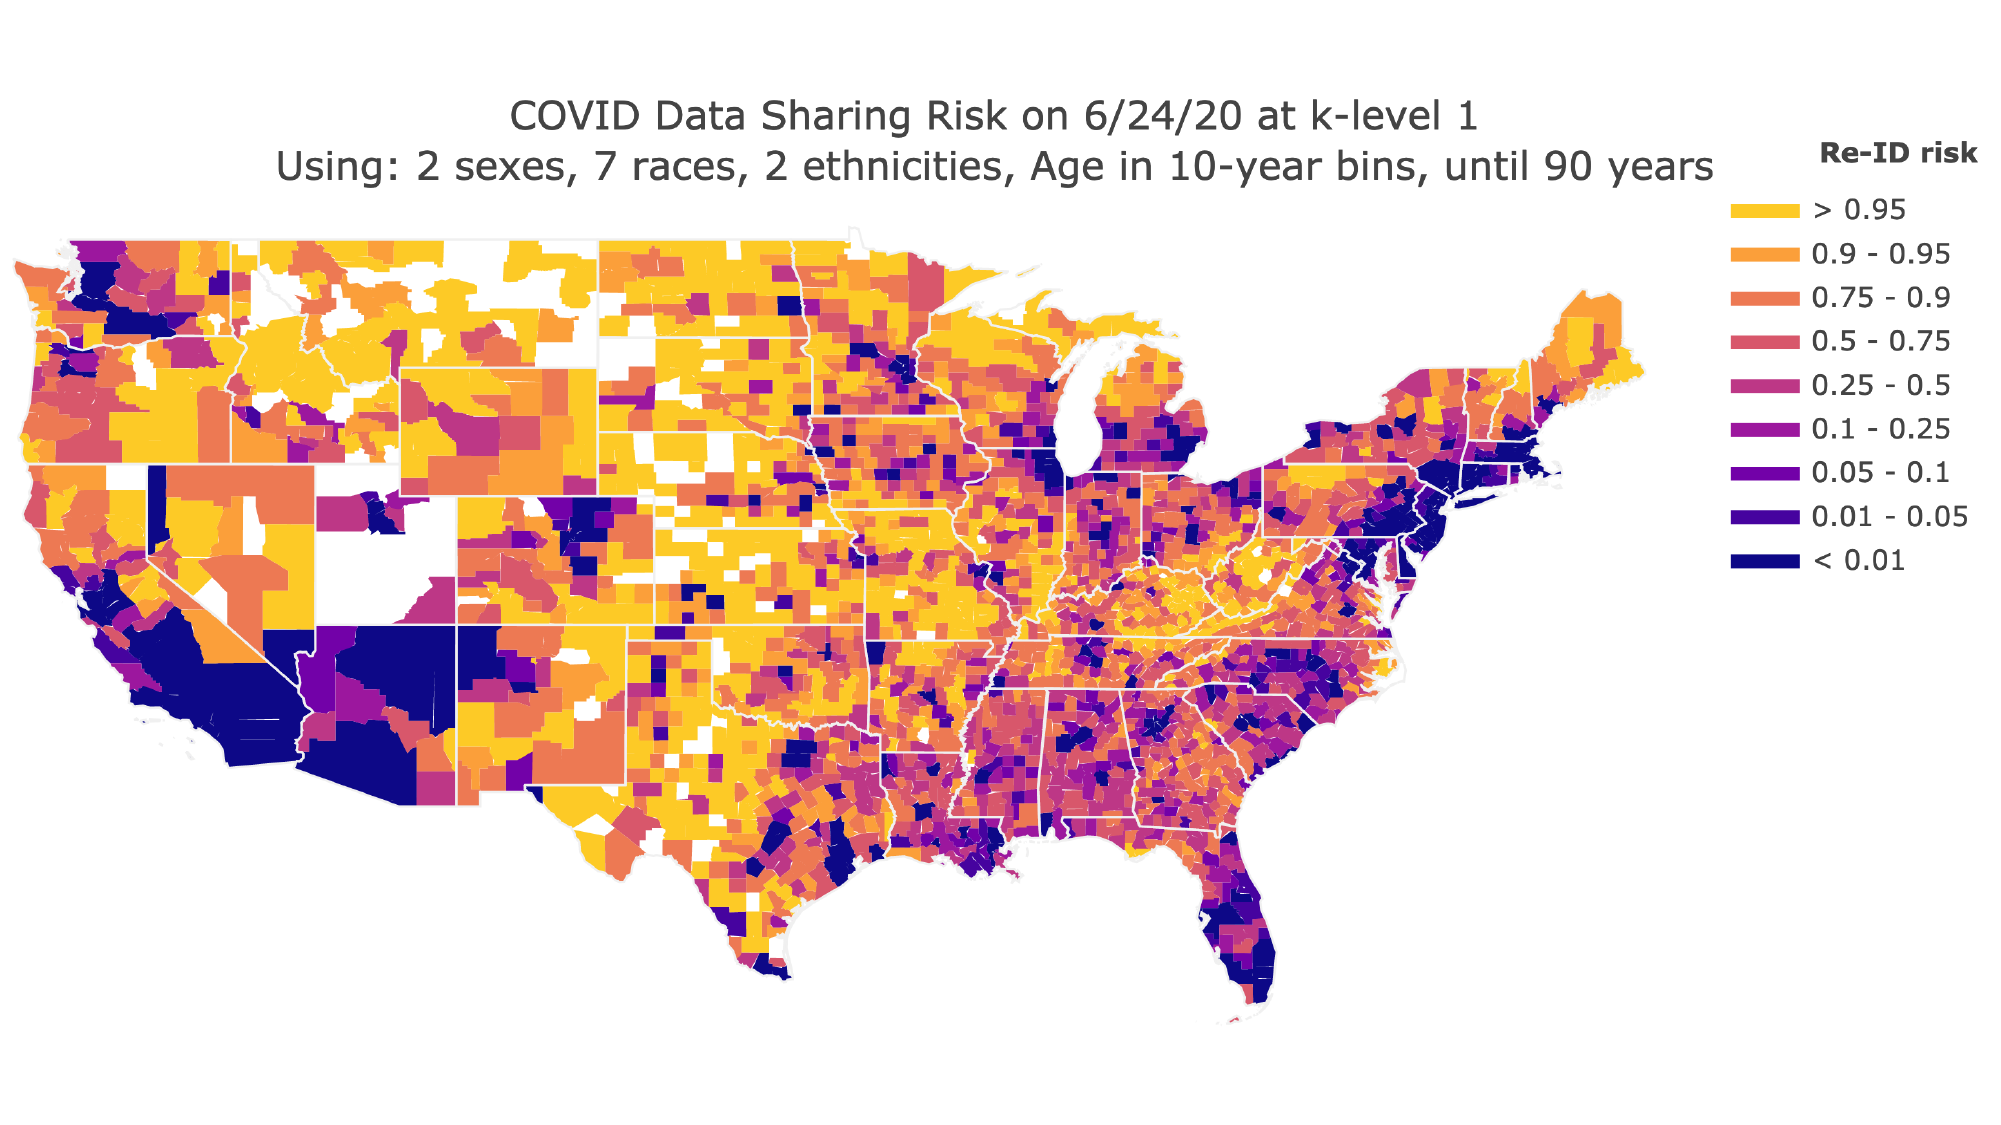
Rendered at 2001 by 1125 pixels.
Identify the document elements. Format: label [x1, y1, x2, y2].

picture [0, 89, 2000, 1036]
